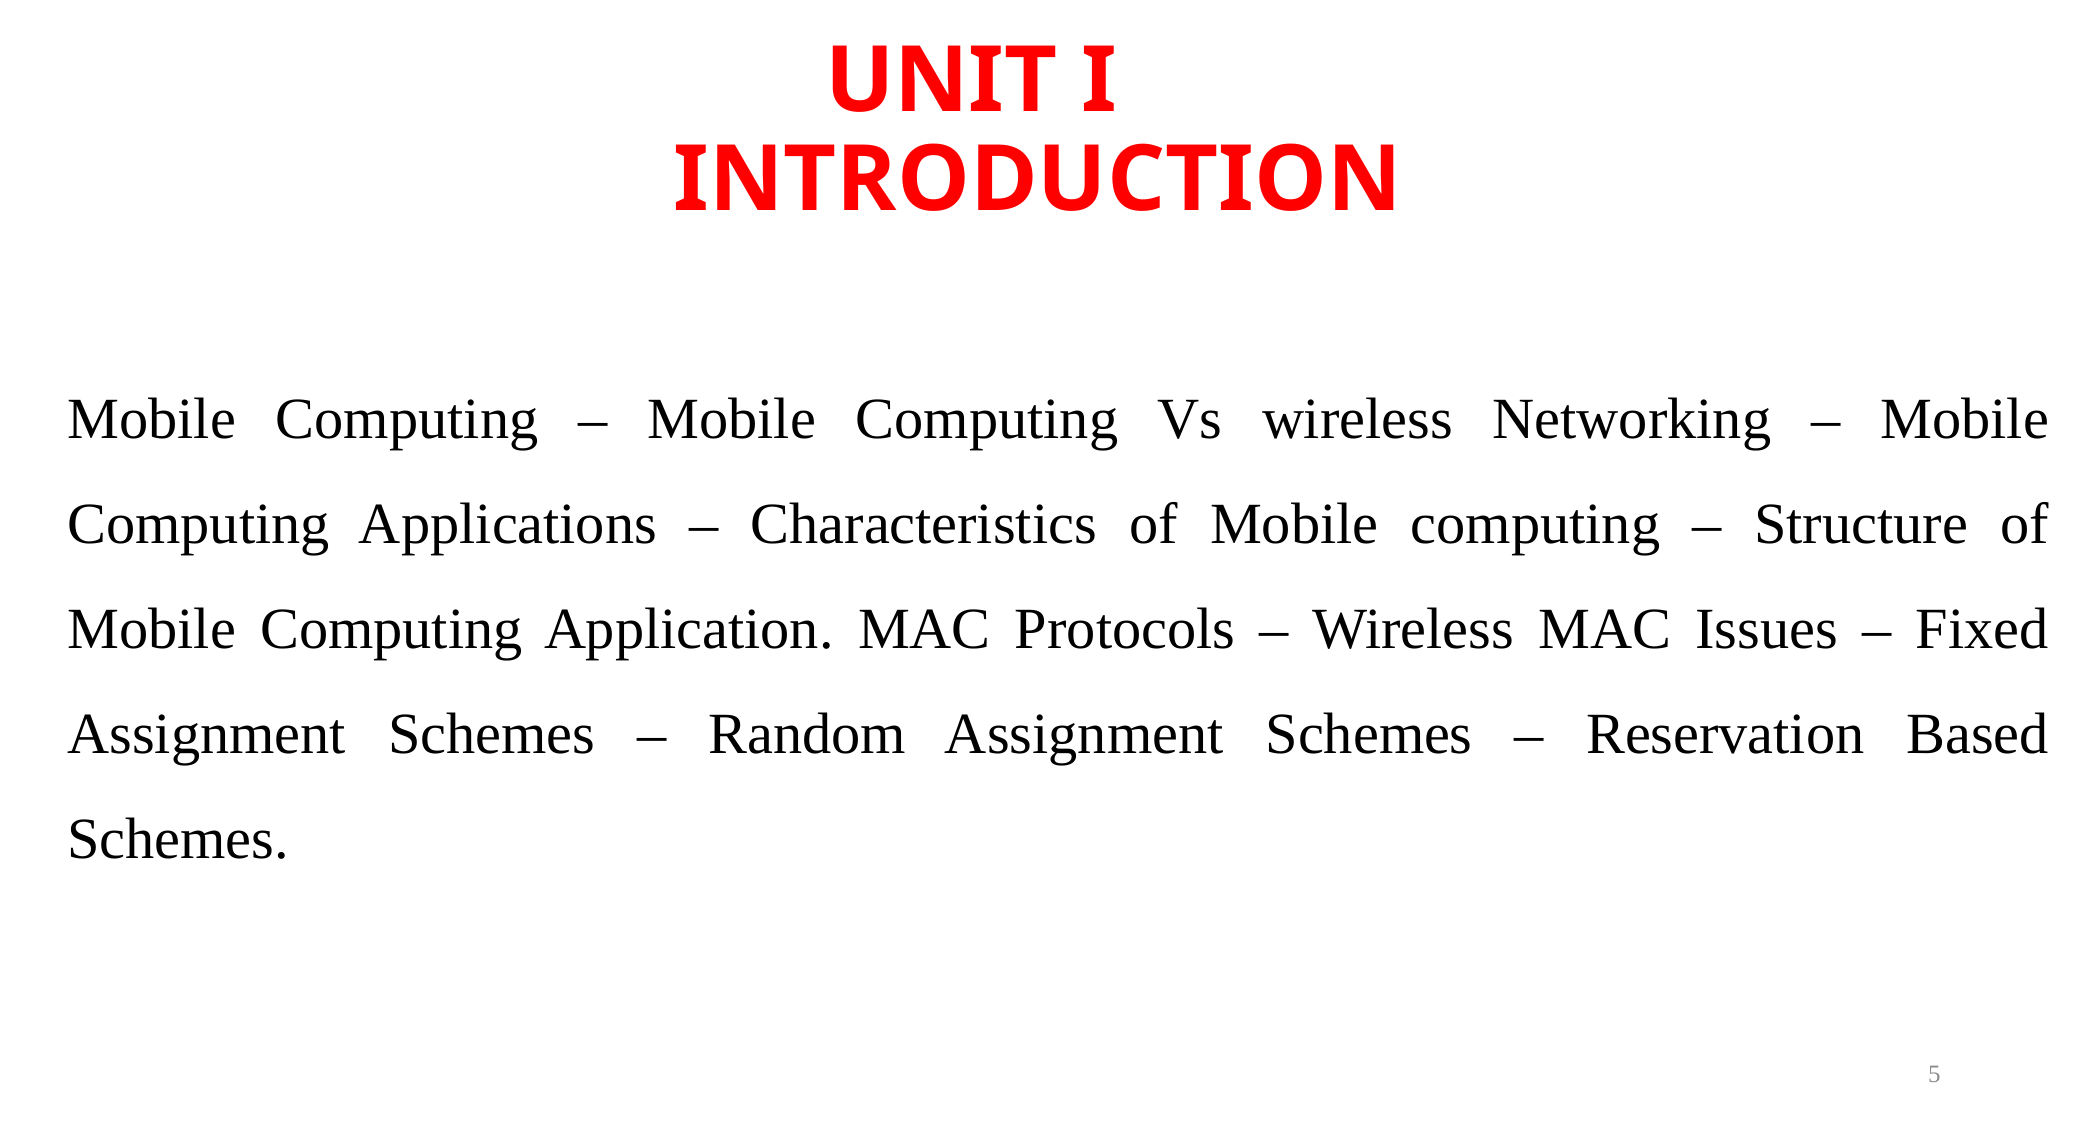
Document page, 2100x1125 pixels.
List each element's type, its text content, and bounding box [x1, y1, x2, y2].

list Mobile Computing – Mobile Computing Vs wireless Networking – Mobile Computing Applications – Characteristics of Mobile computing – Structure of Mobile Computing Application. MAC Protocols – Wireless MAC Issues – Fixed Assignment Schemes – Random Assignment Schemes – Reservation Based Schemes. [52, 337, 2065, 900]
slide_number 5 [1483, 1042, 1956, 1103]
title UNIT I INTRODUCTION [0, 15, 2100, 247]
